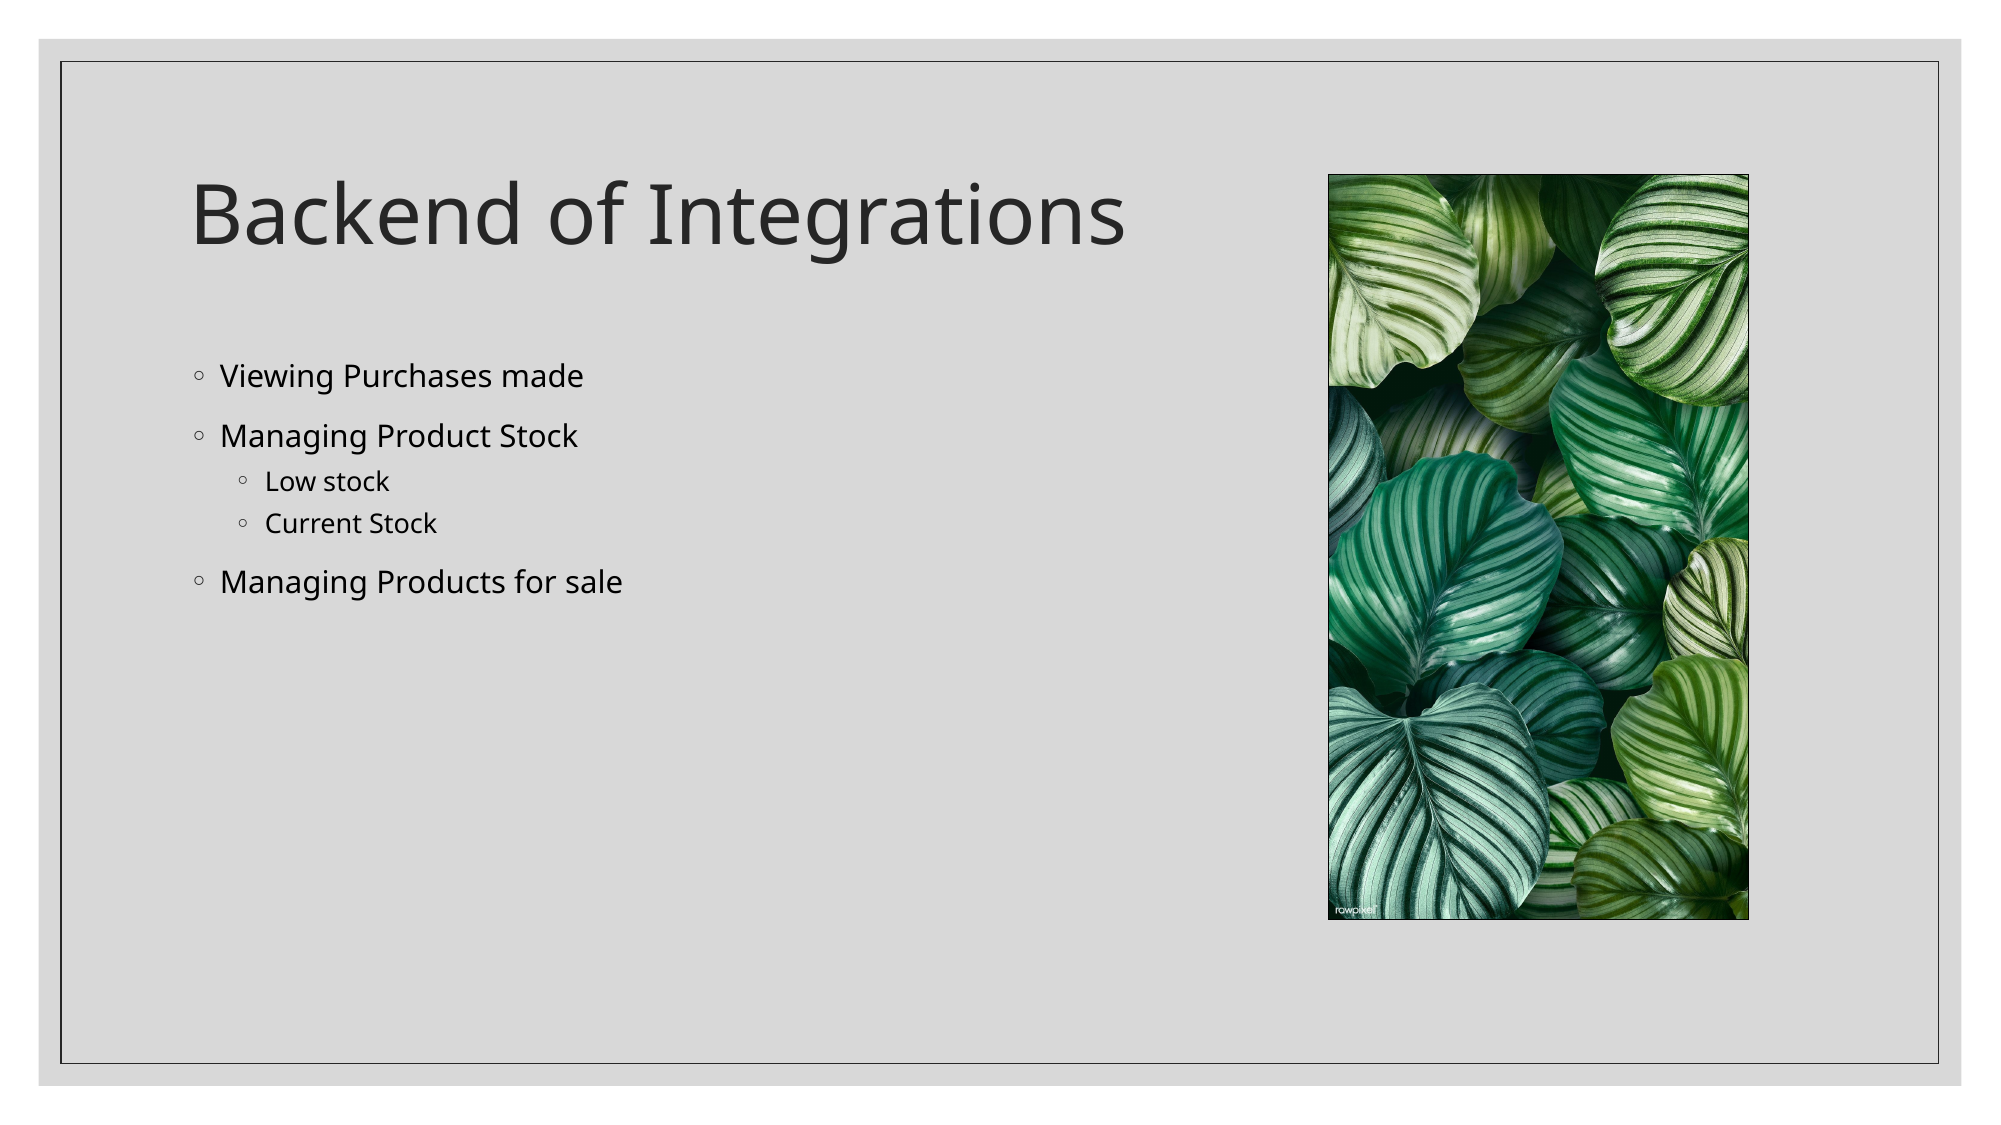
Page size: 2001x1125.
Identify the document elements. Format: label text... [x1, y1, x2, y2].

list Viewing Purchases made Managing Product Stock Low stock Current Stock Managing Products for sale [174, 345, 1825, 977]
title Backend of Integrations [174, 105, 1825, 331]
picture [1328, 174, 1749, 920]
